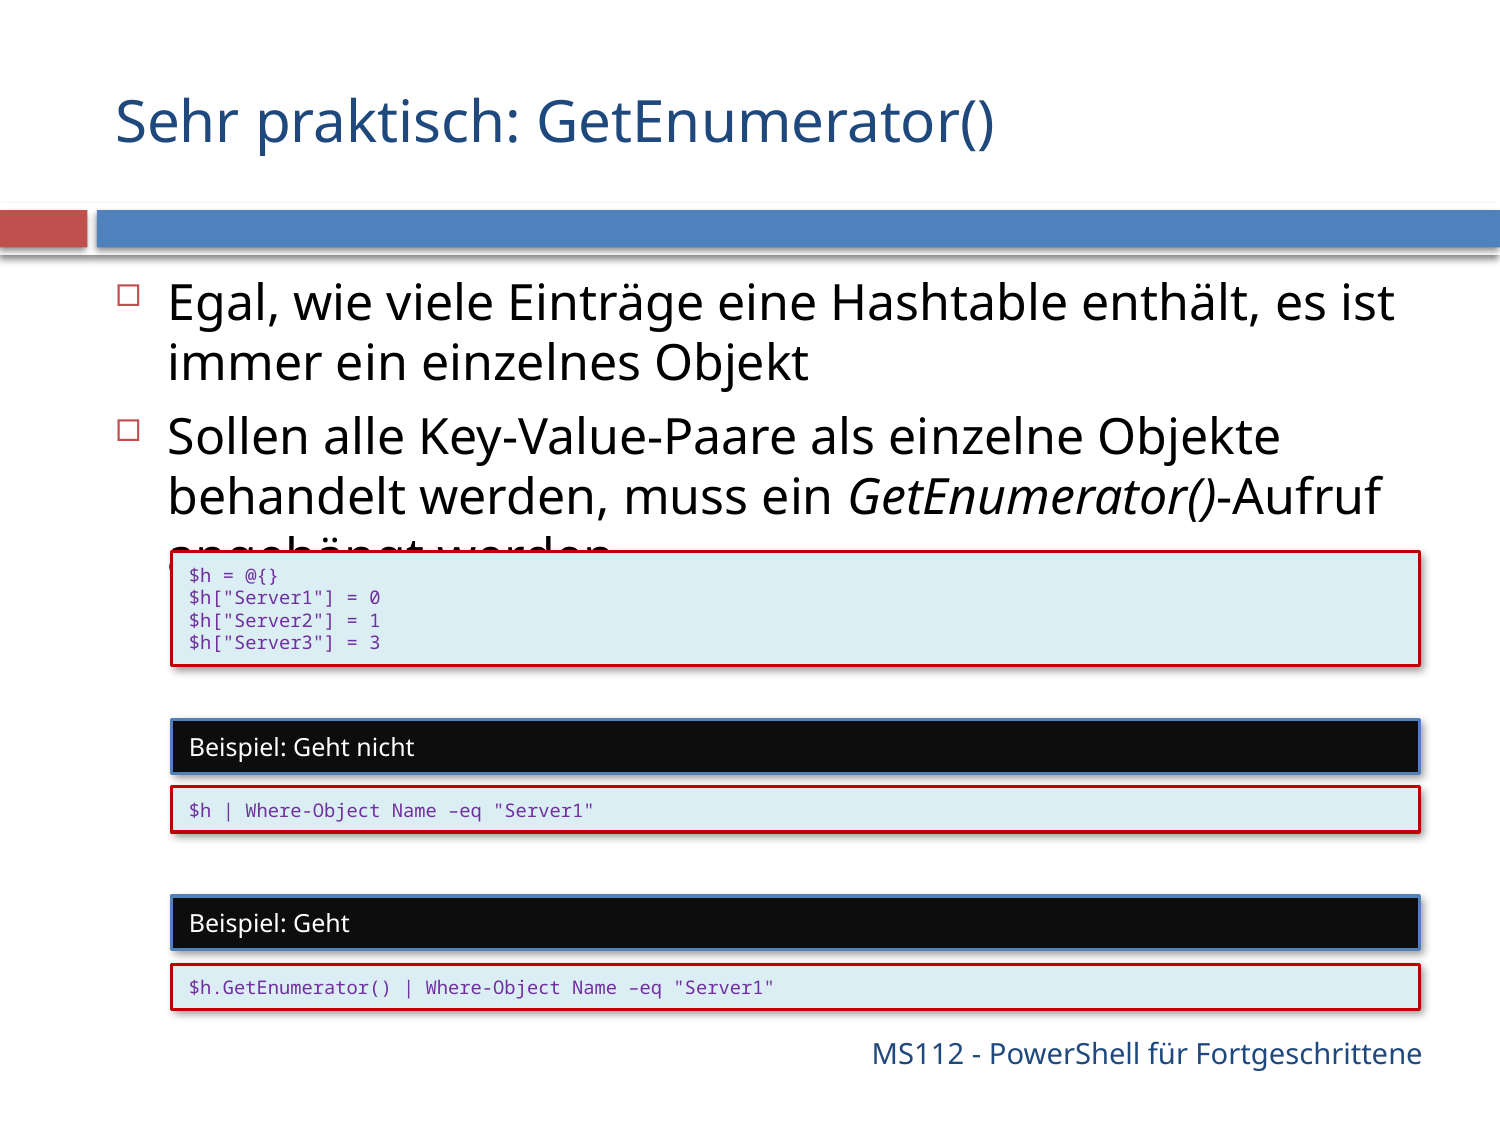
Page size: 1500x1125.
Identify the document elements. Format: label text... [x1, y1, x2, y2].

text_box $h | Where-Object Name –eq "Server1" [171, 786, 1420, 833]
text_box Beispiel: Geht [171, 895, 1420, 950]
title Sehr praktisch: GetEnumerator() [100, 37, 1438, 200]
text_box $h = @{} $h["Server1"] = 0 $h["Server2"] = 1 $h["Server3"] = 3 [171, 551, 1420, 666]
text_box Beispiel: Geht nicht [171, 719, 1420, 774]
list Egal, wie viele Einträge eine Hashtable enthält, es ist immer ein einzelnes Objekt Sollen alle Key-Value-Paare als einzelne Objekte behandelt werden, muss ein GetEnumerator()-Aufruf angehängt werden [100, 262, 1438, 1000]
footer MS112 - PowerShell für Fortgeschrittene [99, 1024, 1438, 1085]
text_box $h.GetEnumerator() | Where-Object Name –eq "Server1" [171, 964, 1420, 1010]
